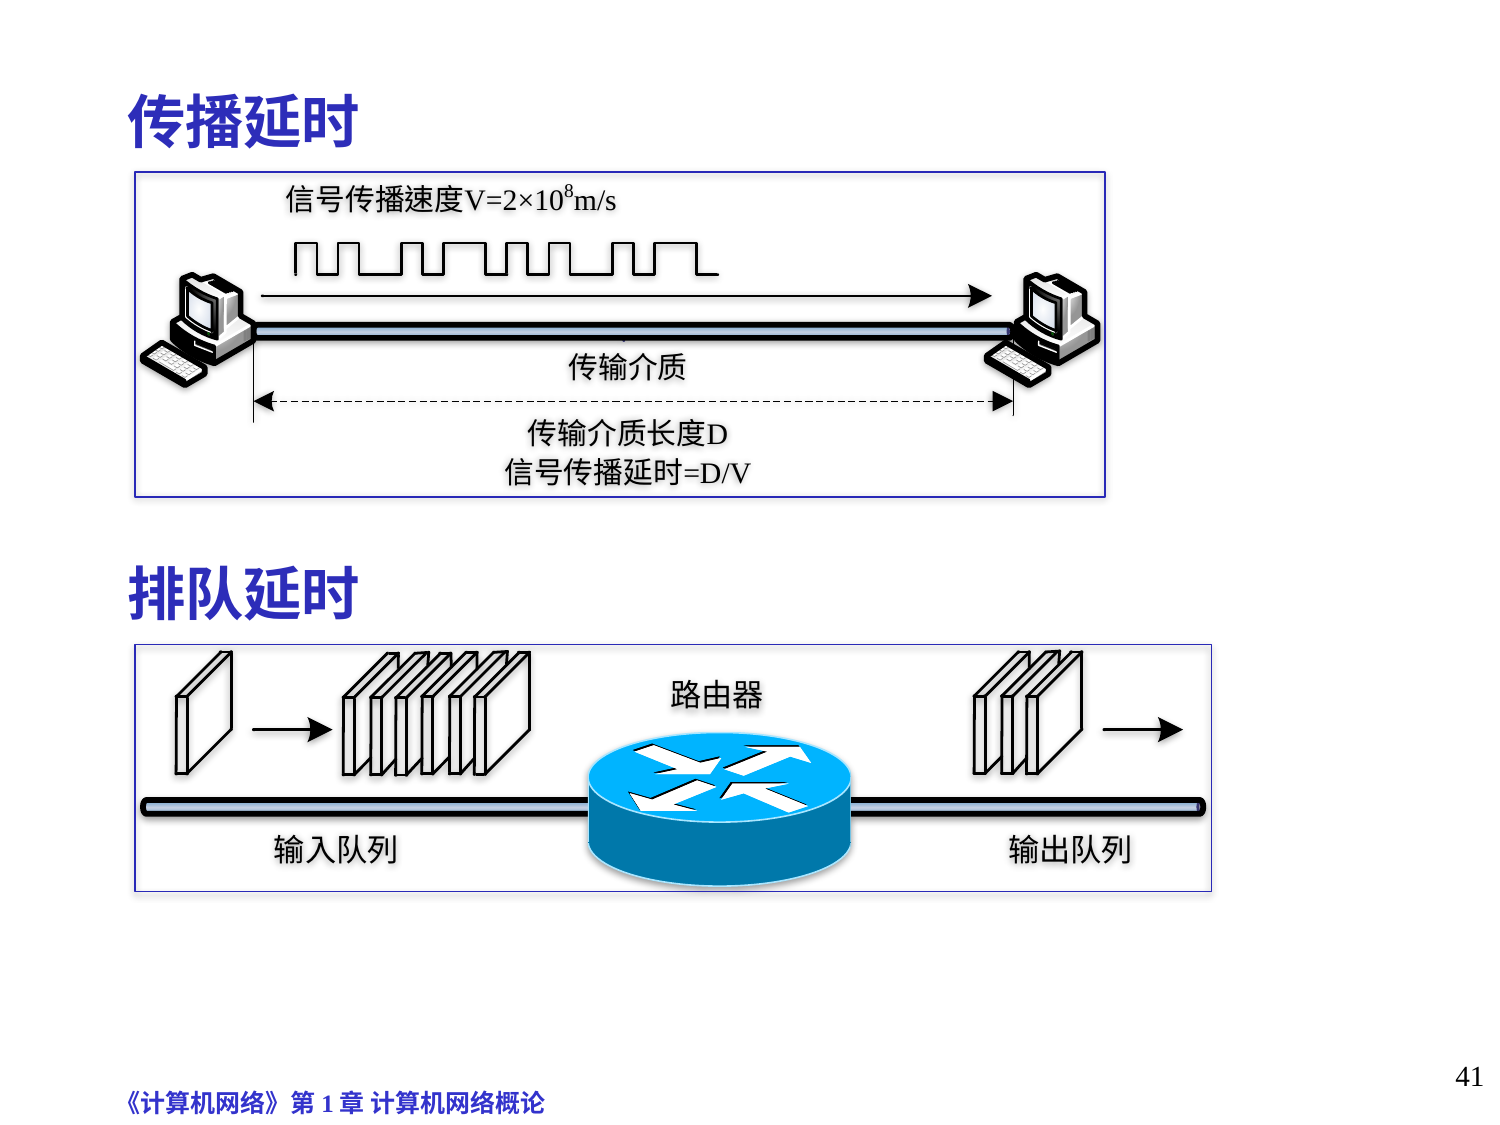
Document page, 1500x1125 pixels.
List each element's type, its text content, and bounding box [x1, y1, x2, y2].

slide_number 41 [1187, 1049, 1500, 1125]
footer 《计算机网络》第1章 计算机网络概论 [100, 1049, 976, 1125]
list 传播延时 排队延时 [111, 77, 1447, 1024]
picture [135, 172, 1105, 497]
picture [135, 644, 1211, 891]
